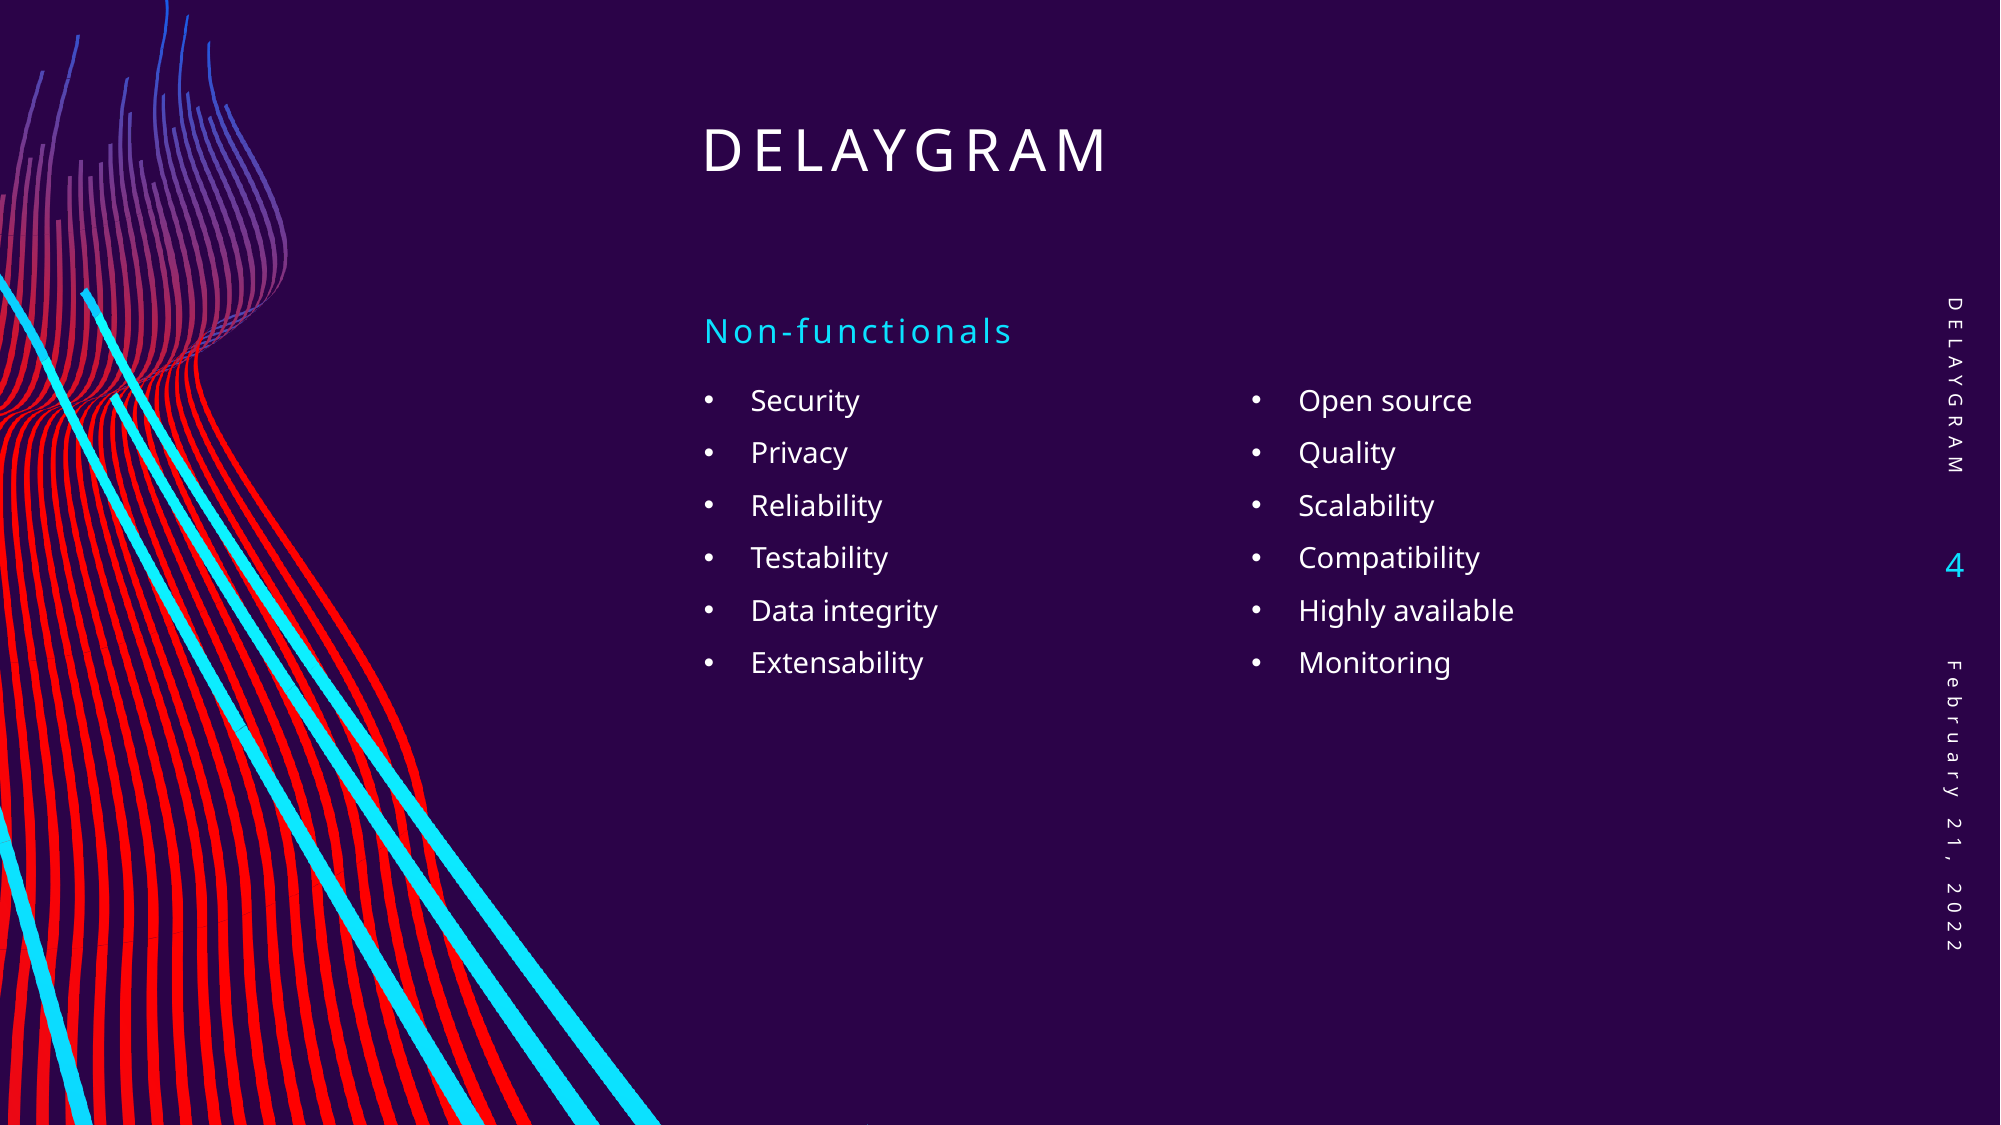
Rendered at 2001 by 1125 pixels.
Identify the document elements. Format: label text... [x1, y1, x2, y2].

slide_number 4 [1889, 519, 1980, 615]
list Open source Quality Scalability Compatibility Highly available Monitoring [1236, 357, 1657, 570]
list Security Privacy Reliability Testability Data integrity Extensability [688, 357, 1657, 930]
footer DELAYGRAM [1926, 33, 1987, 489]
picture [0, 0, 2000, 1125]
title Delaygram [686, 114, 1494, 224]
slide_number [1925, 645, 1986, 1080]
list Non-functionals [688, 307, 1109, 357]
